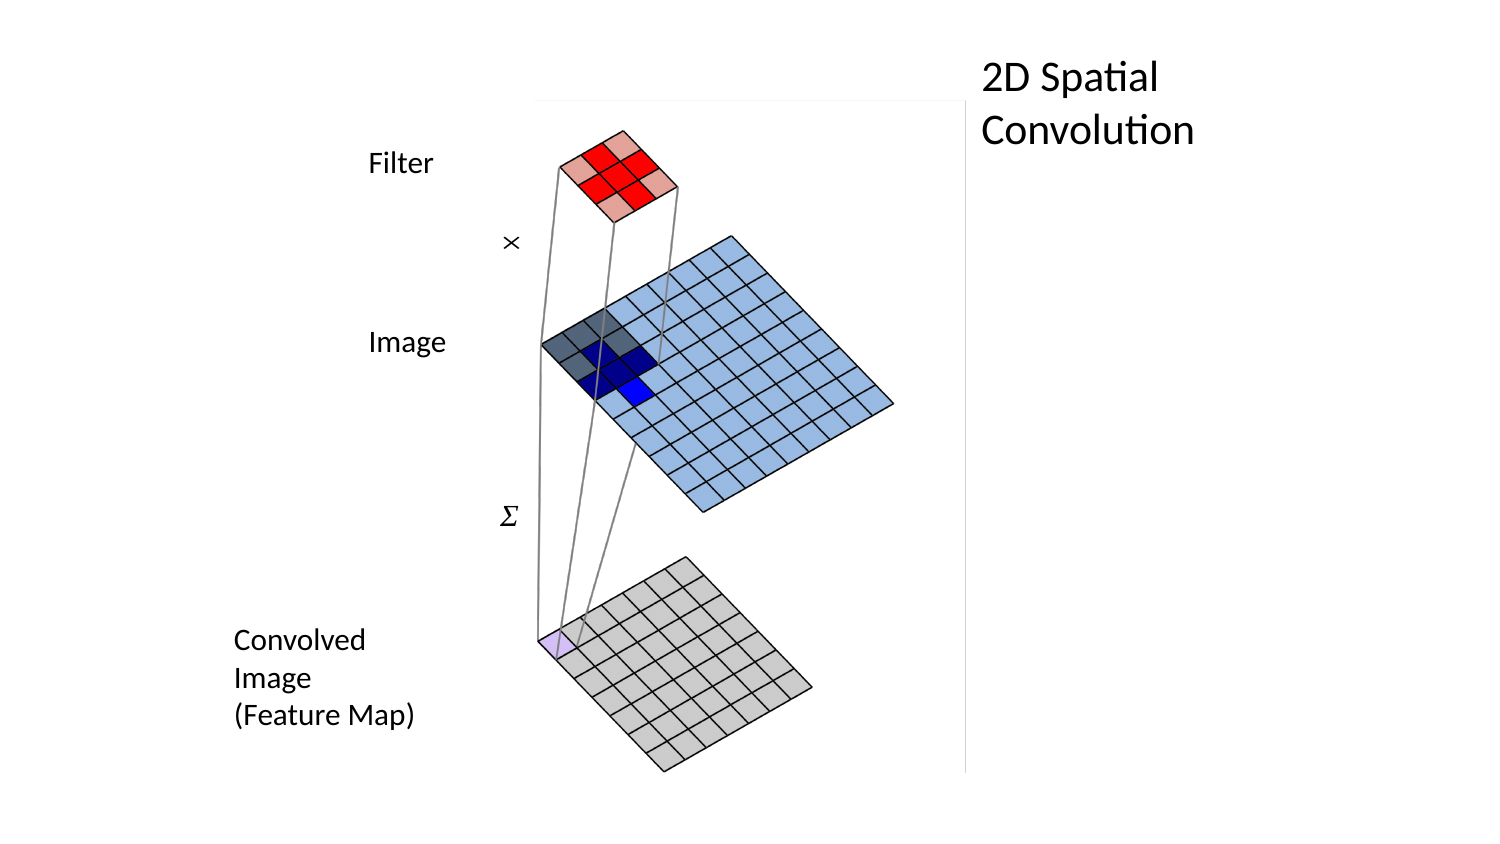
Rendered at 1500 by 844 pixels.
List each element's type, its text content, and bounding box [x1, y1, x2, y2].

text_box 2D Spatial Convolution [966, 40, 1396, 161]
text_box Filter [354, 135, 485, 188]
text_box Image [354, 314, 485, 367]
text_box Convolved Image (Feature Map) [219, 612, 459, 740]
picture [533, 98, 967, 776]
